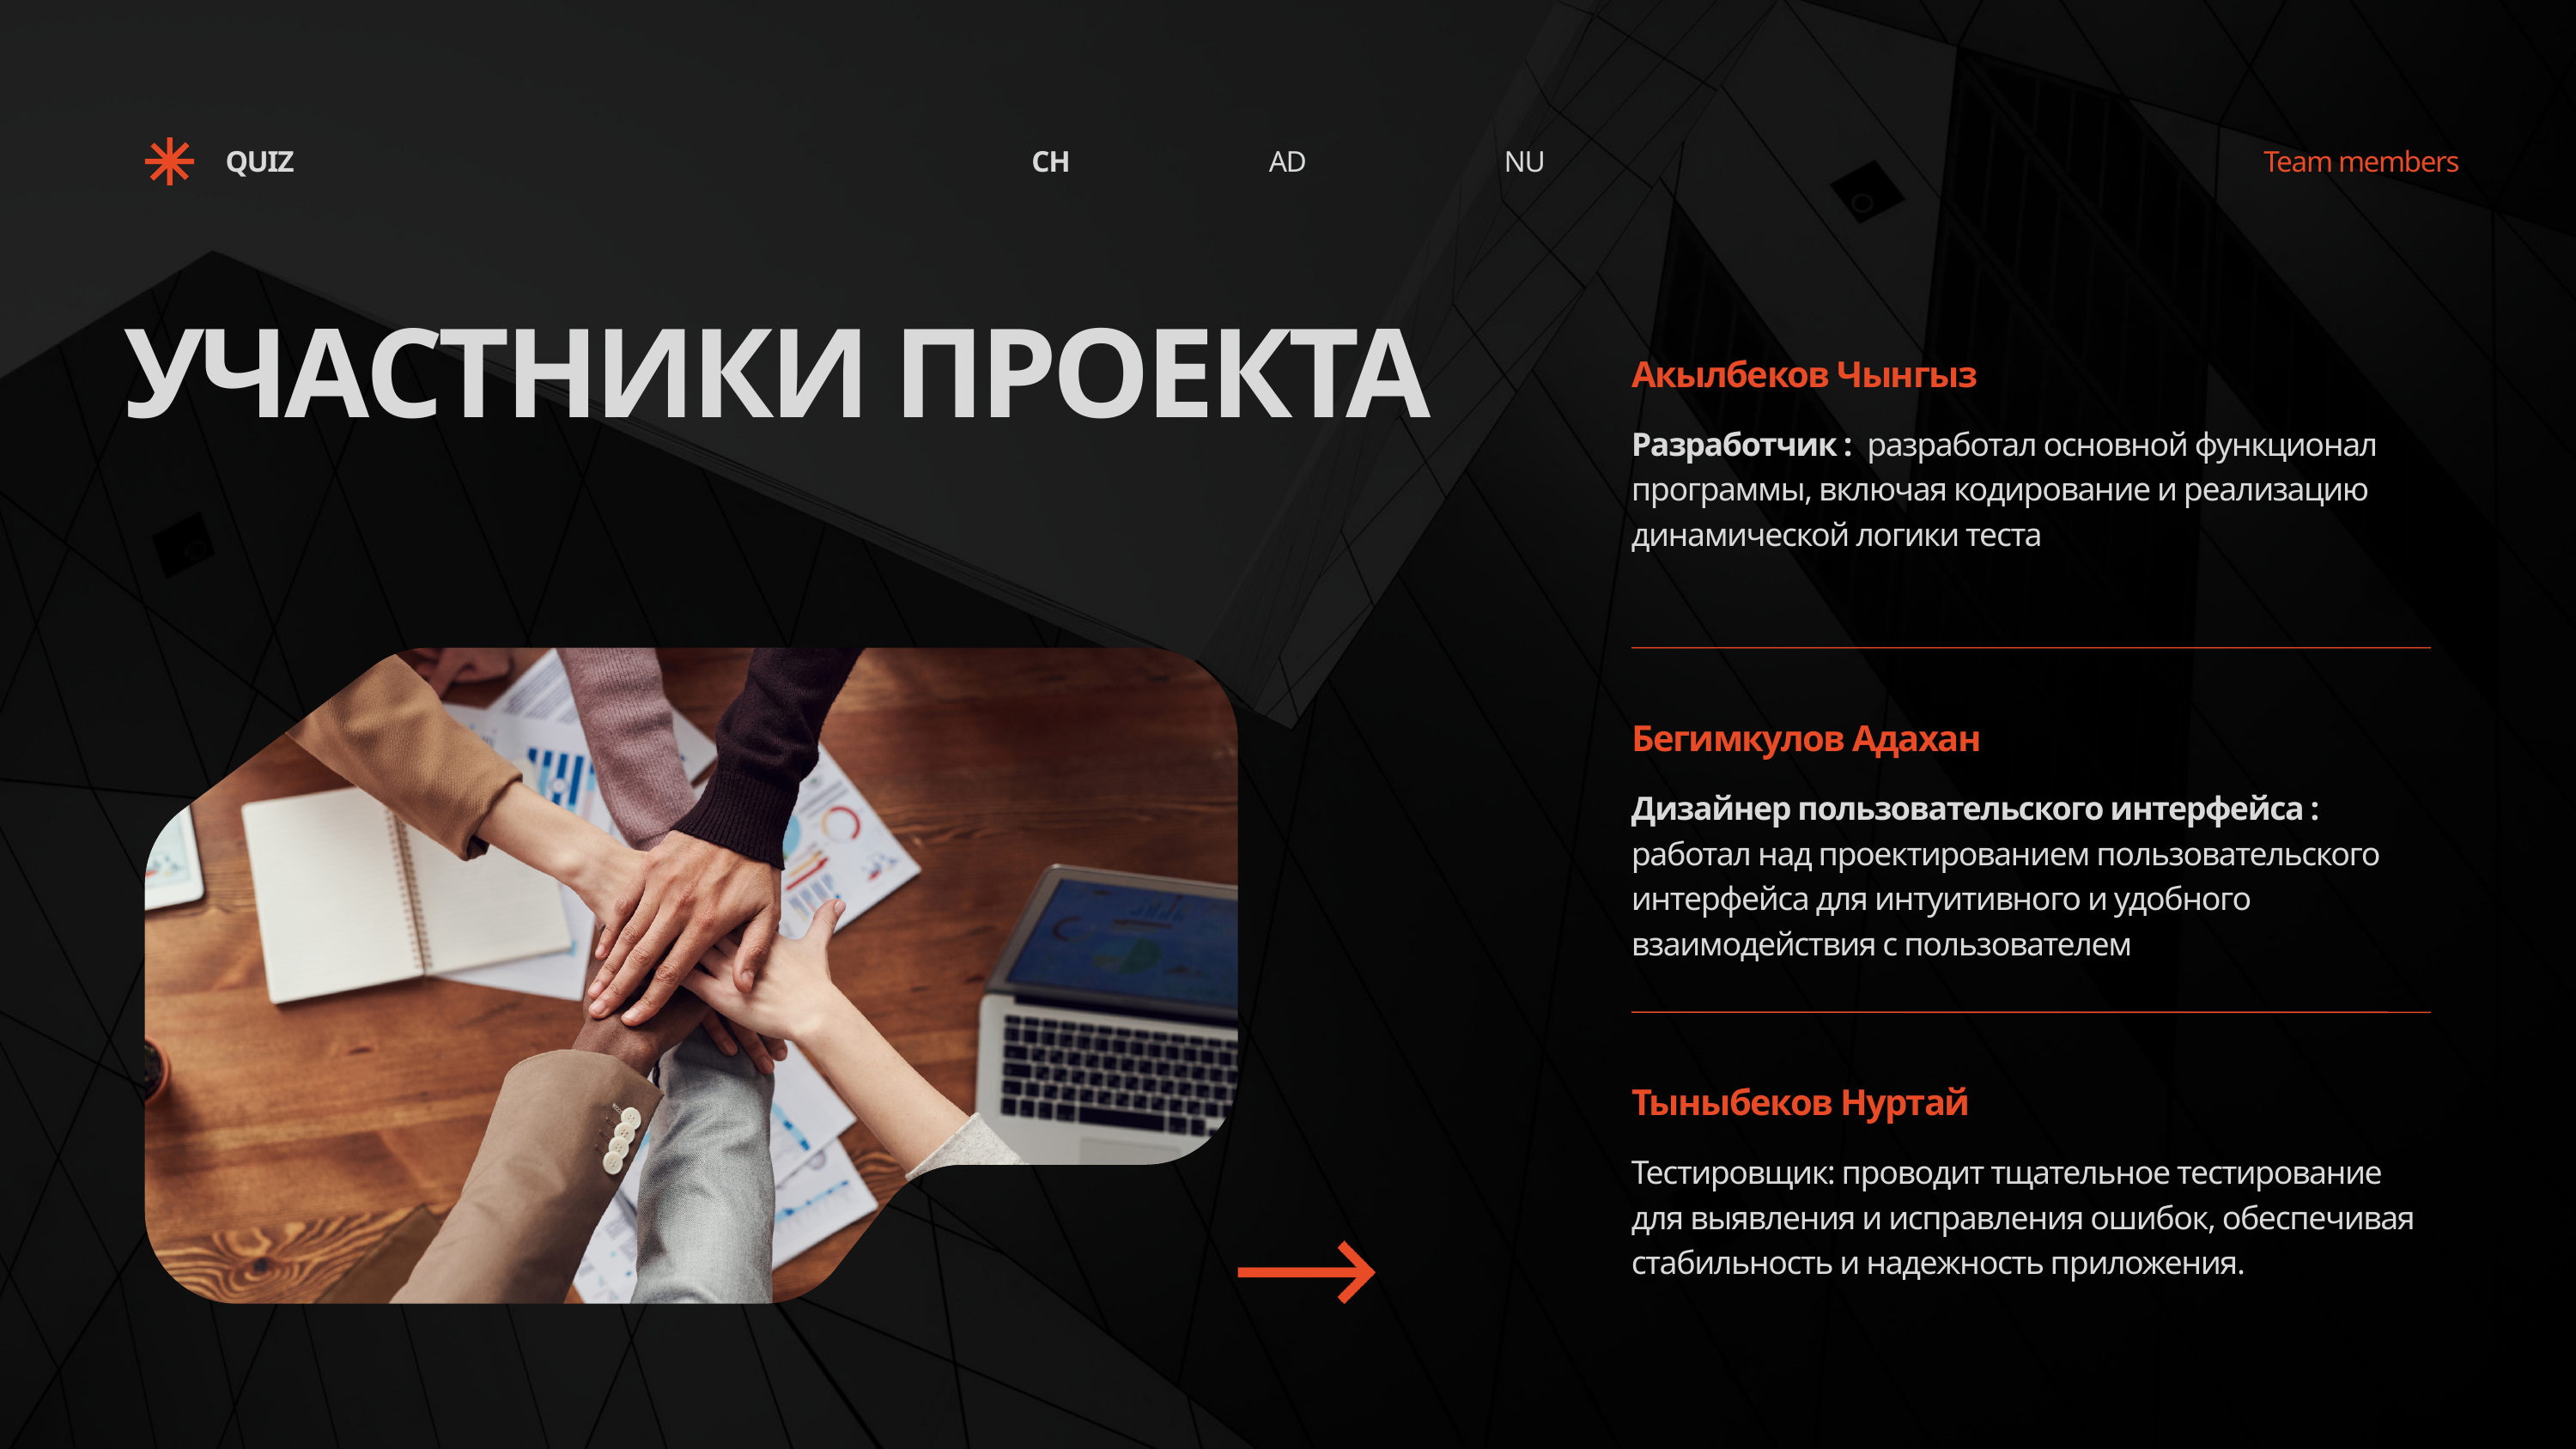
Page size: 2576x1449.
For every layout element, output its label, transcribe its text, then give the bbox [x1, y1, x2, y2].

text_box Бегимкулов Адахан [1631, 708, 2001, 759]
text_box Акылбеков Чынгыз [1631, 344, 2001, 395]
text_box Дизайнер пользовательского интерфейса : работал над проектированием пользовательского интерфейса для интуитивного и удобного взаимодействия с пользователем [1631, 781, 2432, 962]
text_box AD [1220, 137, 1356, 179]
text_box Тестировщик: проводит тщательное тестирование для выявления и исправления ошибок, обеспечивая стабильность и надежность приложения. [1631, 1145, 2432, 1282]
text_box Team members [2229, 137, 2460, 179]
text_box Разработчик : разработал основной функционал программы, включая кодирование и реализацию динамической логики теста [1631, 417, 2432, 553]
text_box CH [983, 137, 1119, 179]
text_box [1242, 1240, 1376, 1304]
text_box Тыныбеков Нуртай [1631, 1072, 2001, 1124]
text_box QUIZ [225, 137, 540, 179]
text_box [0, 0, 2576, 1449]
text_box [144, 647, 1238, 1304]
text_box [144, 137, 195, 185]
text_box УЧАСТНИКИ ПРОЕКТА [123, 334, 1457, 442]
text_box NU [1456, 137, 1593, 179]
